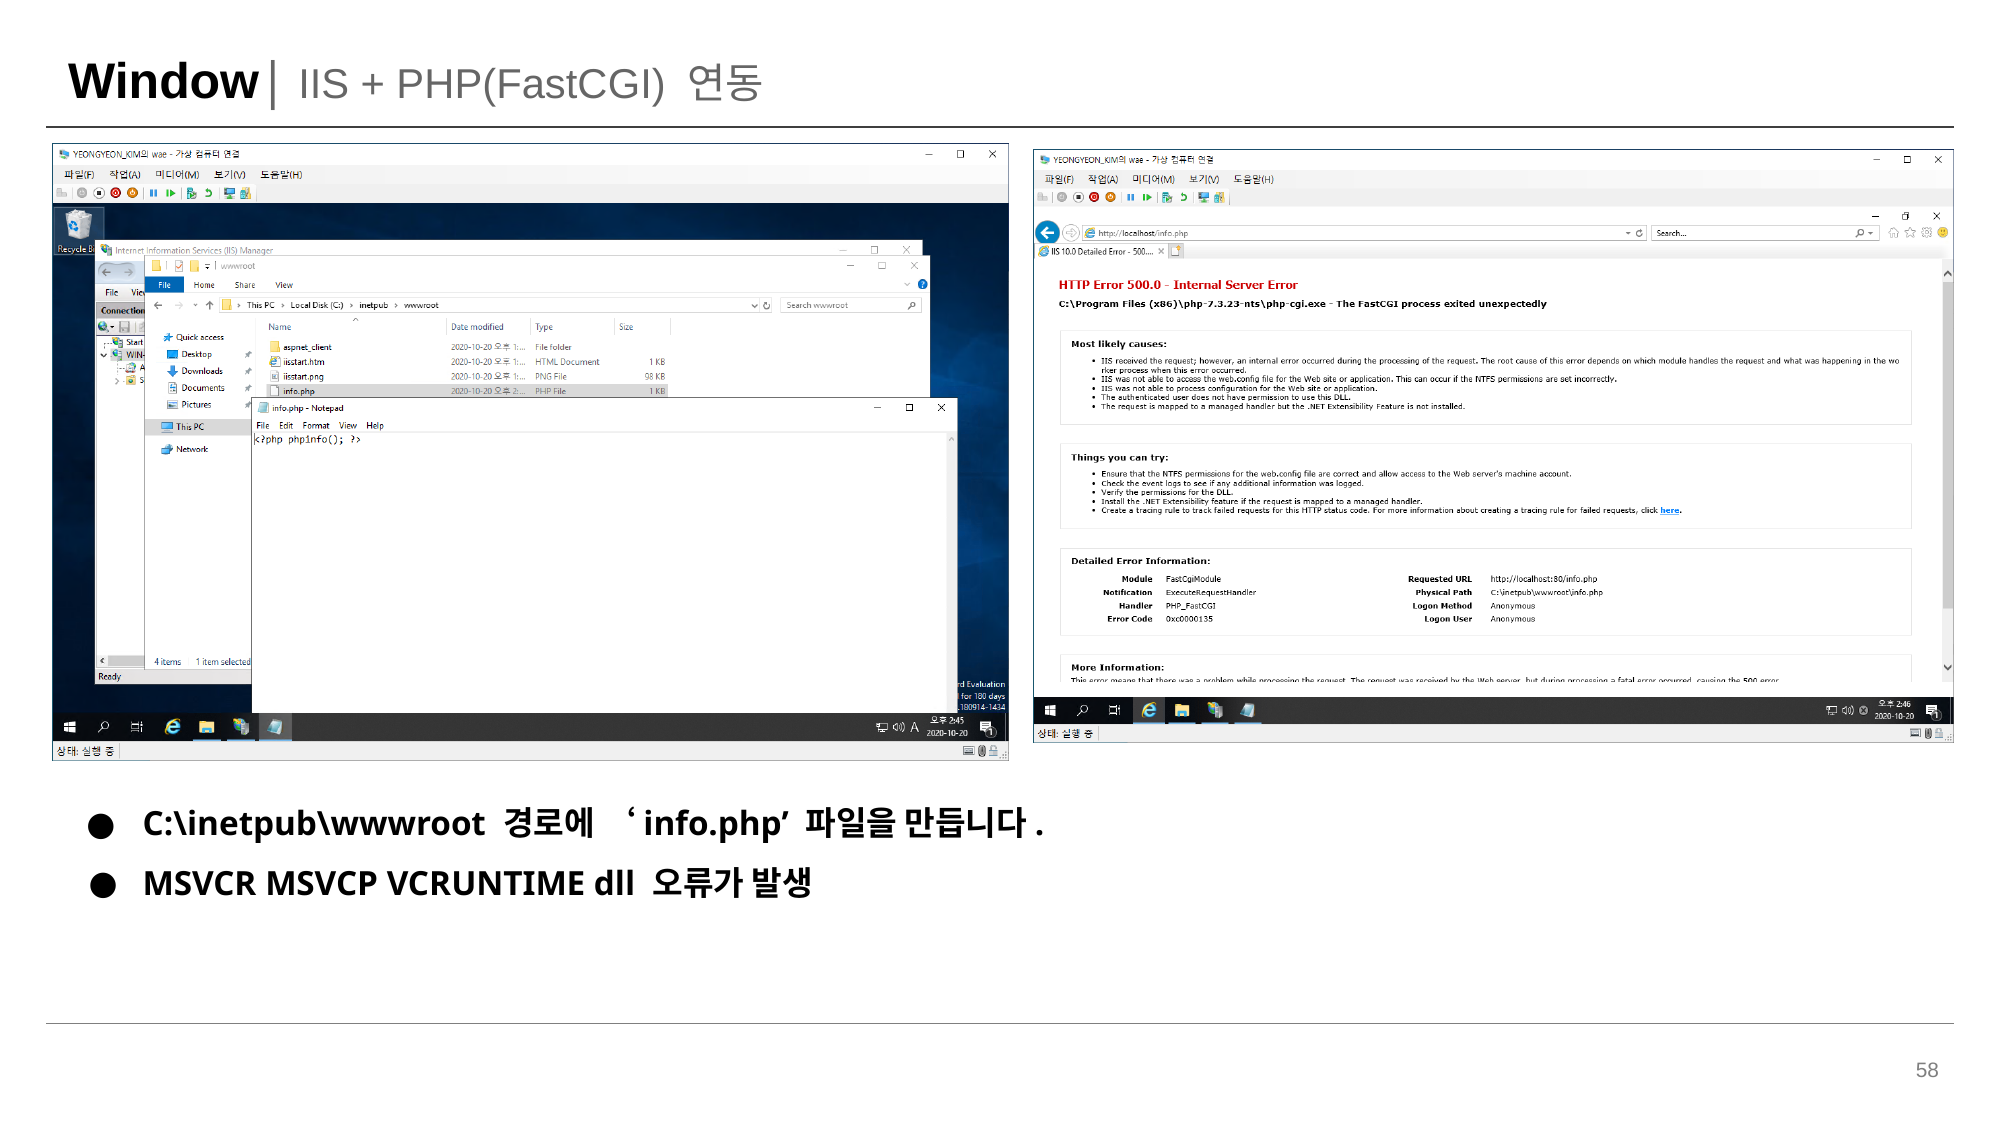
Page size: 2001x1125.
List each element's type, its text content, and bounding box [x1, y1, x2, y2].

text_box C:\inetpub\wwwroot 경로에 ‘info.php’ 파일을 만듭니다. MSVCR MSVCP VCRUNTIME dll 오류가 발생 [52, 767, 1532, 828]
title Window| IIS + PHP(FastCGI) 연동 [68, 40, 1840, 125]
picture [52, 143, 1009, 761]
picture [1033, 148, 1955, 743]
